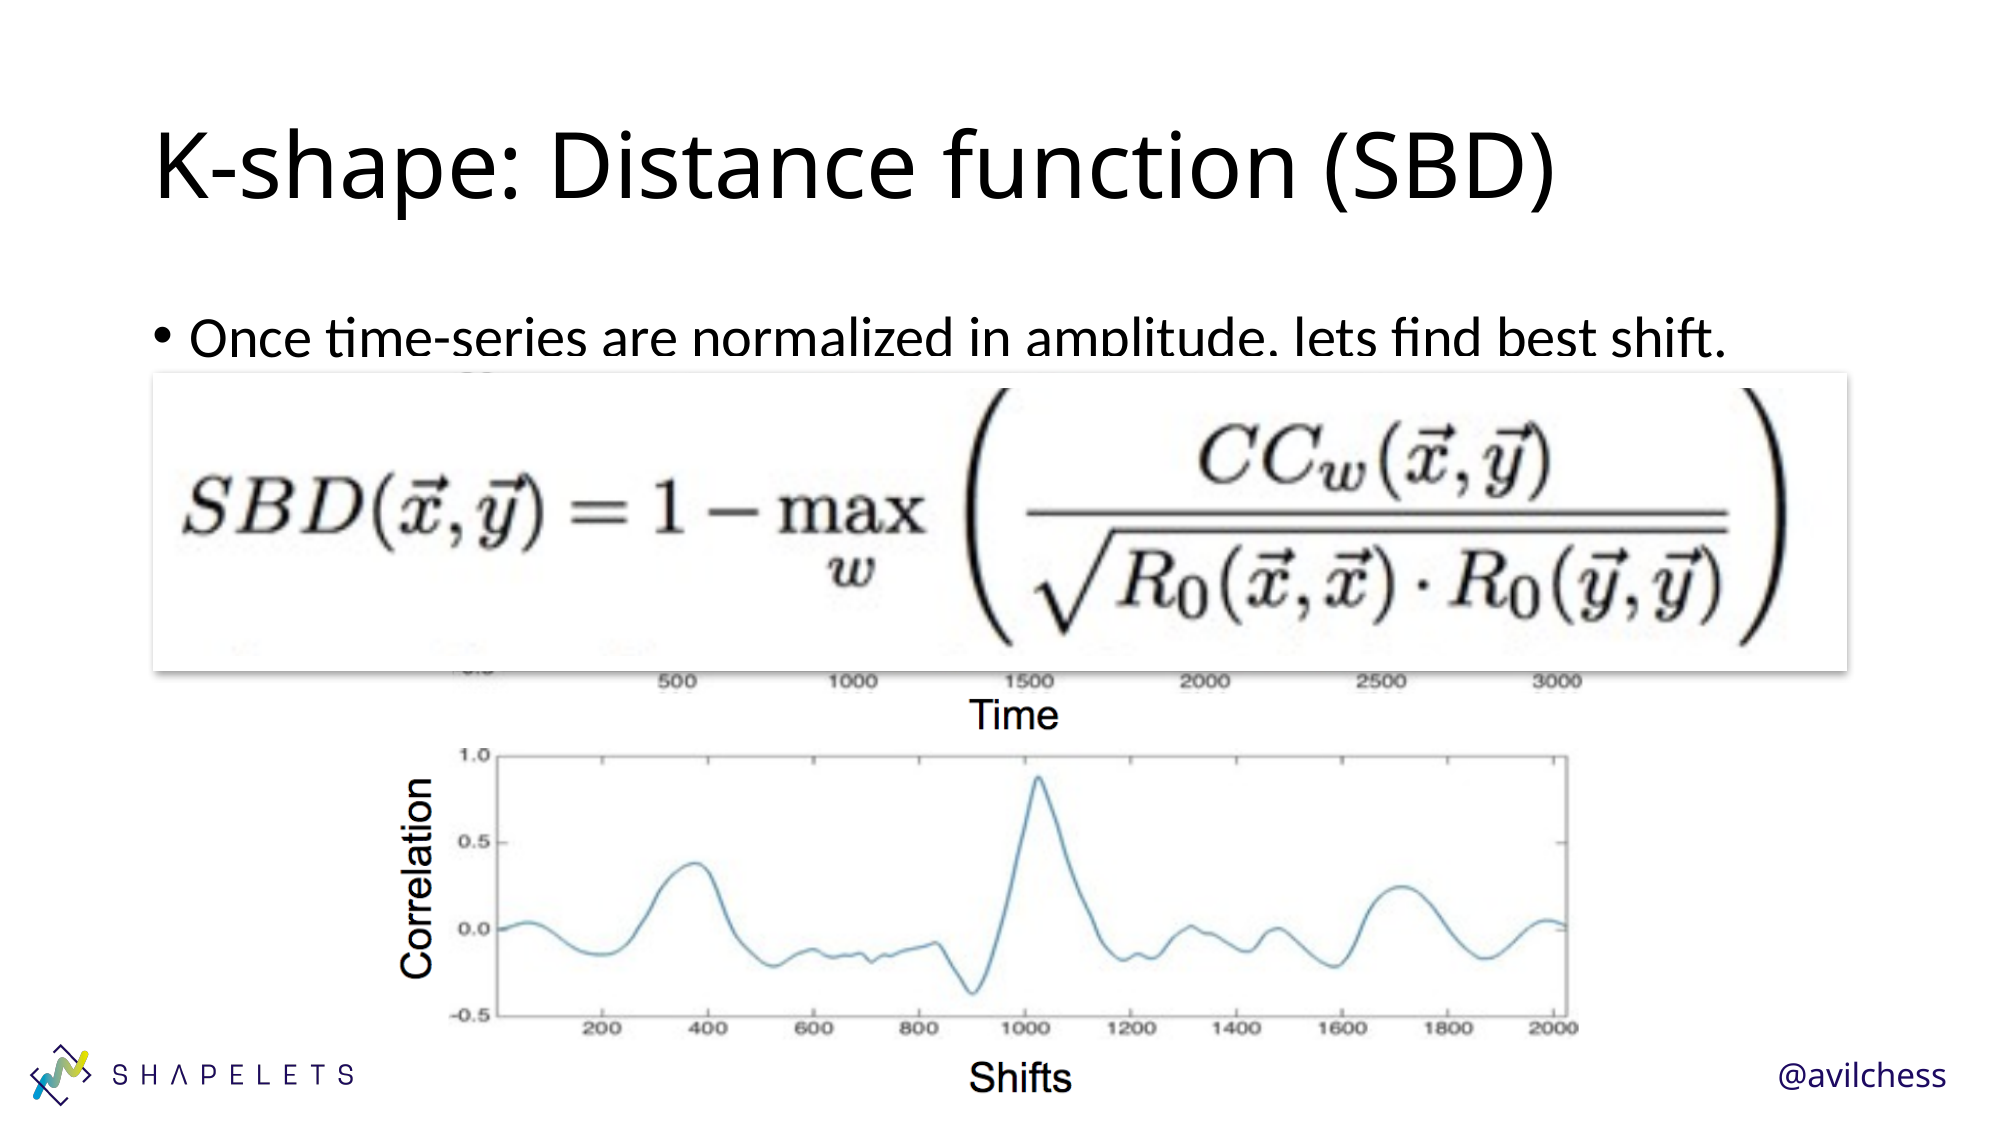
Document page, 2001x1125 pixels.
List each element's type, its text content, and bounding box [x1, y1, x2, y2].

list Once time-series are normalized in amplitude, lets find best shift. [137, 299, 1863, 1014]
picture [5, 1023, 377, 1125]
picture [167, 356, 1833, 1111]
title K-shape: Distance function (SBD) [137, 59, 1863, 278]
